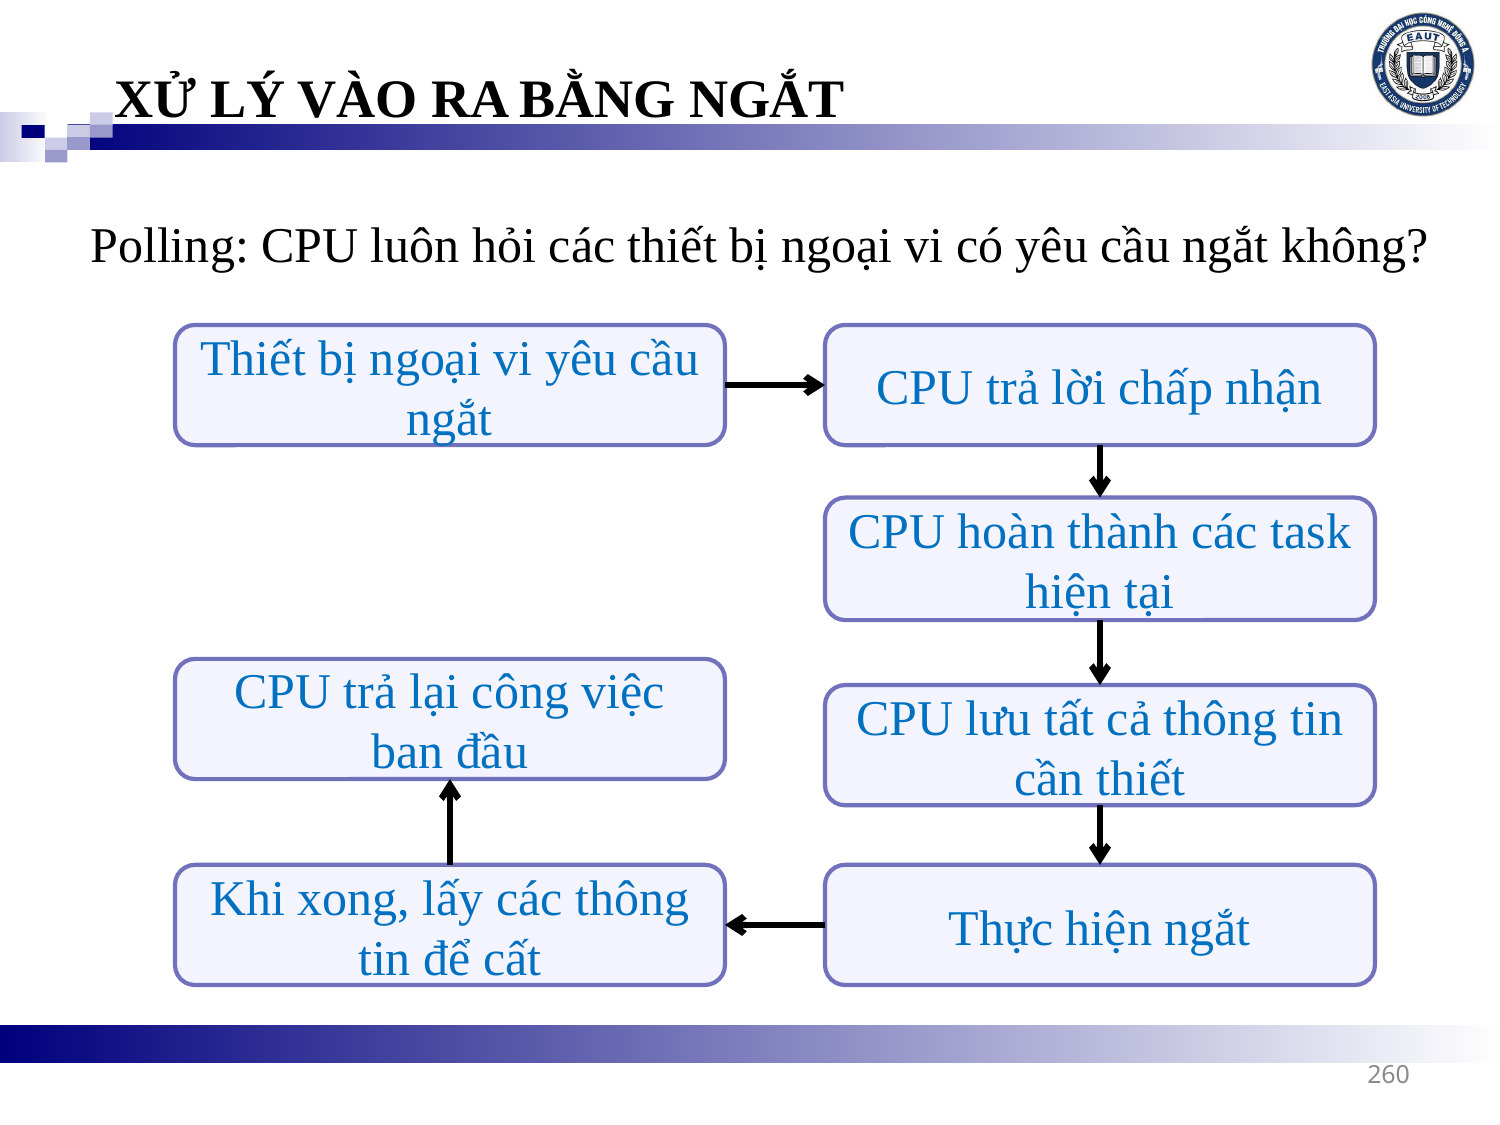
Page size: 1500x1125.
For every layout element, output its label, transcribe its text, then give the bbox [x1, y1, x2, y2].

text_box Polling: CPU luôn hỏi các thiết bị ngoại vi có yêu cầu ngắt không? [75, 175, 1476, 376]
list XỬ LÝ VÀO RA BẰNG NGẮT [99, 35, 1450, 136]
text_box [174, 324, 1376, 986]
slide_number 260 [1074, 1025, 1425, 1100]
